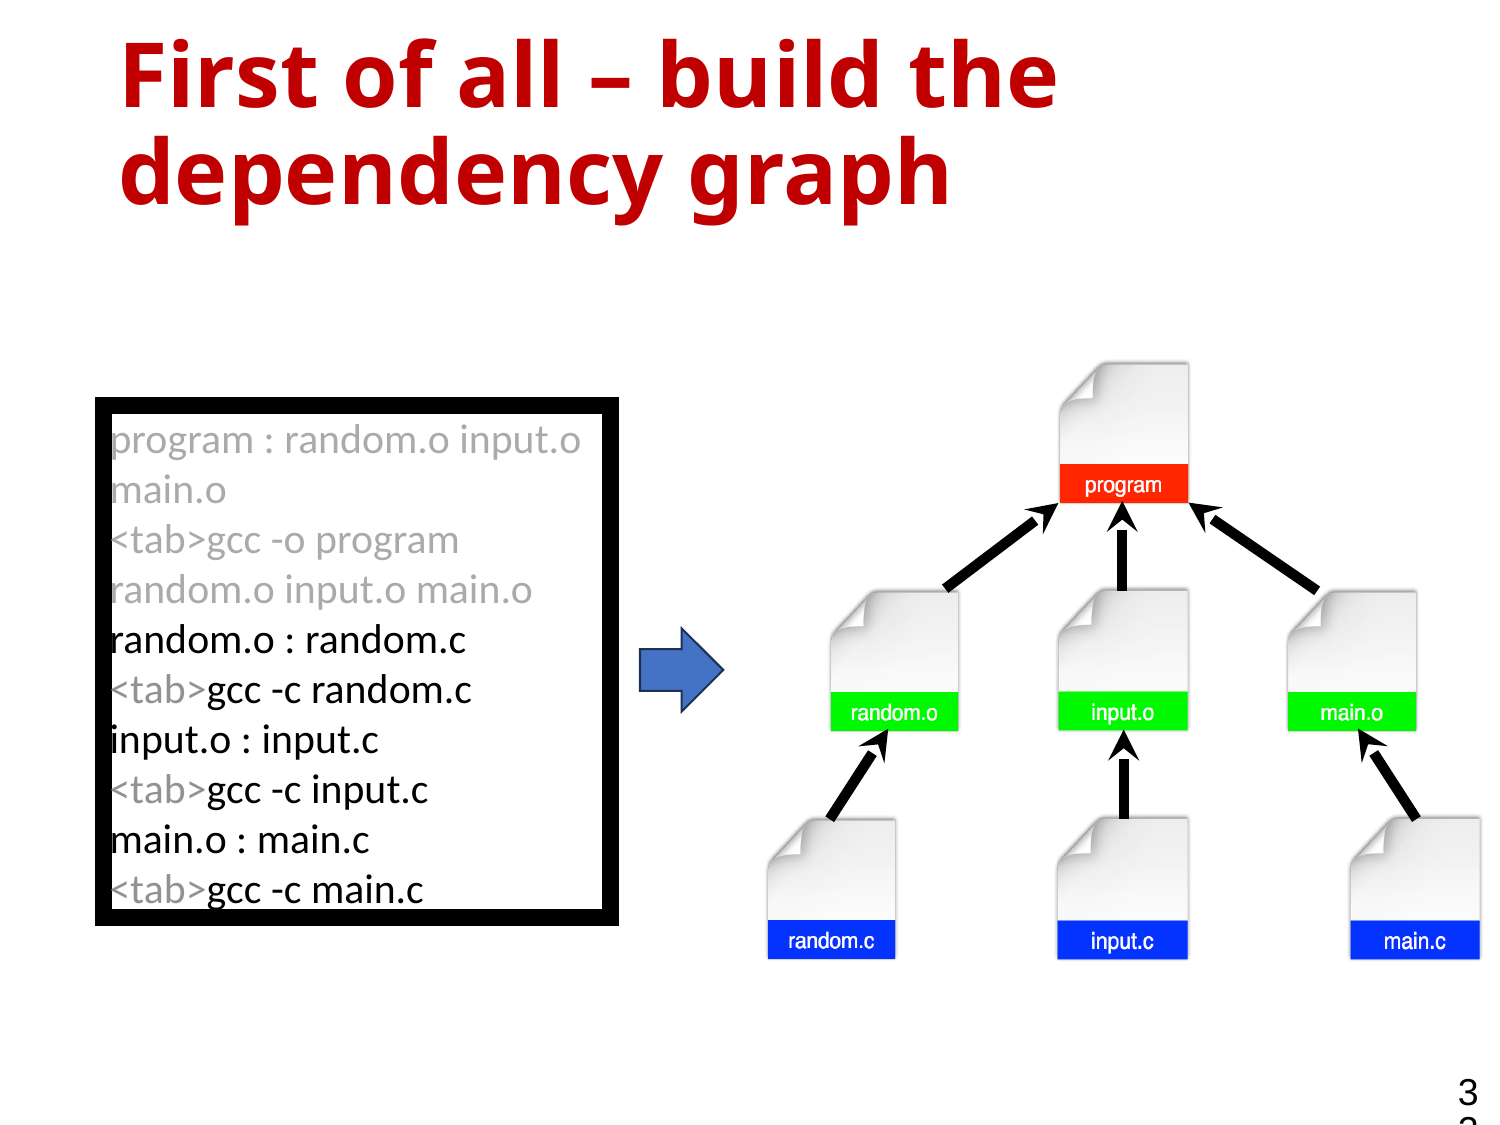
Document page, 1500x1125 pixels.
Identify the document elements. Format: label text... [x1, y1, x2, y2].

slide_number 32 [1442, 1068, 1486, 1113]
text_box [638, 625, 725, 715]
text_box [749, 345, 1498, 978]
title First of all – build the dependency graph [0, 0, 1500, 255]
text_box program : random.o input.o main.o <tab>gcc -o program random.o input.o main.o random.o : random.c <tab>gcc -c random.c input.o : input.c <tab>gcc -c input.c main.o : main.c <tab>gcc -c main.c [103, 405, 611, 918]
